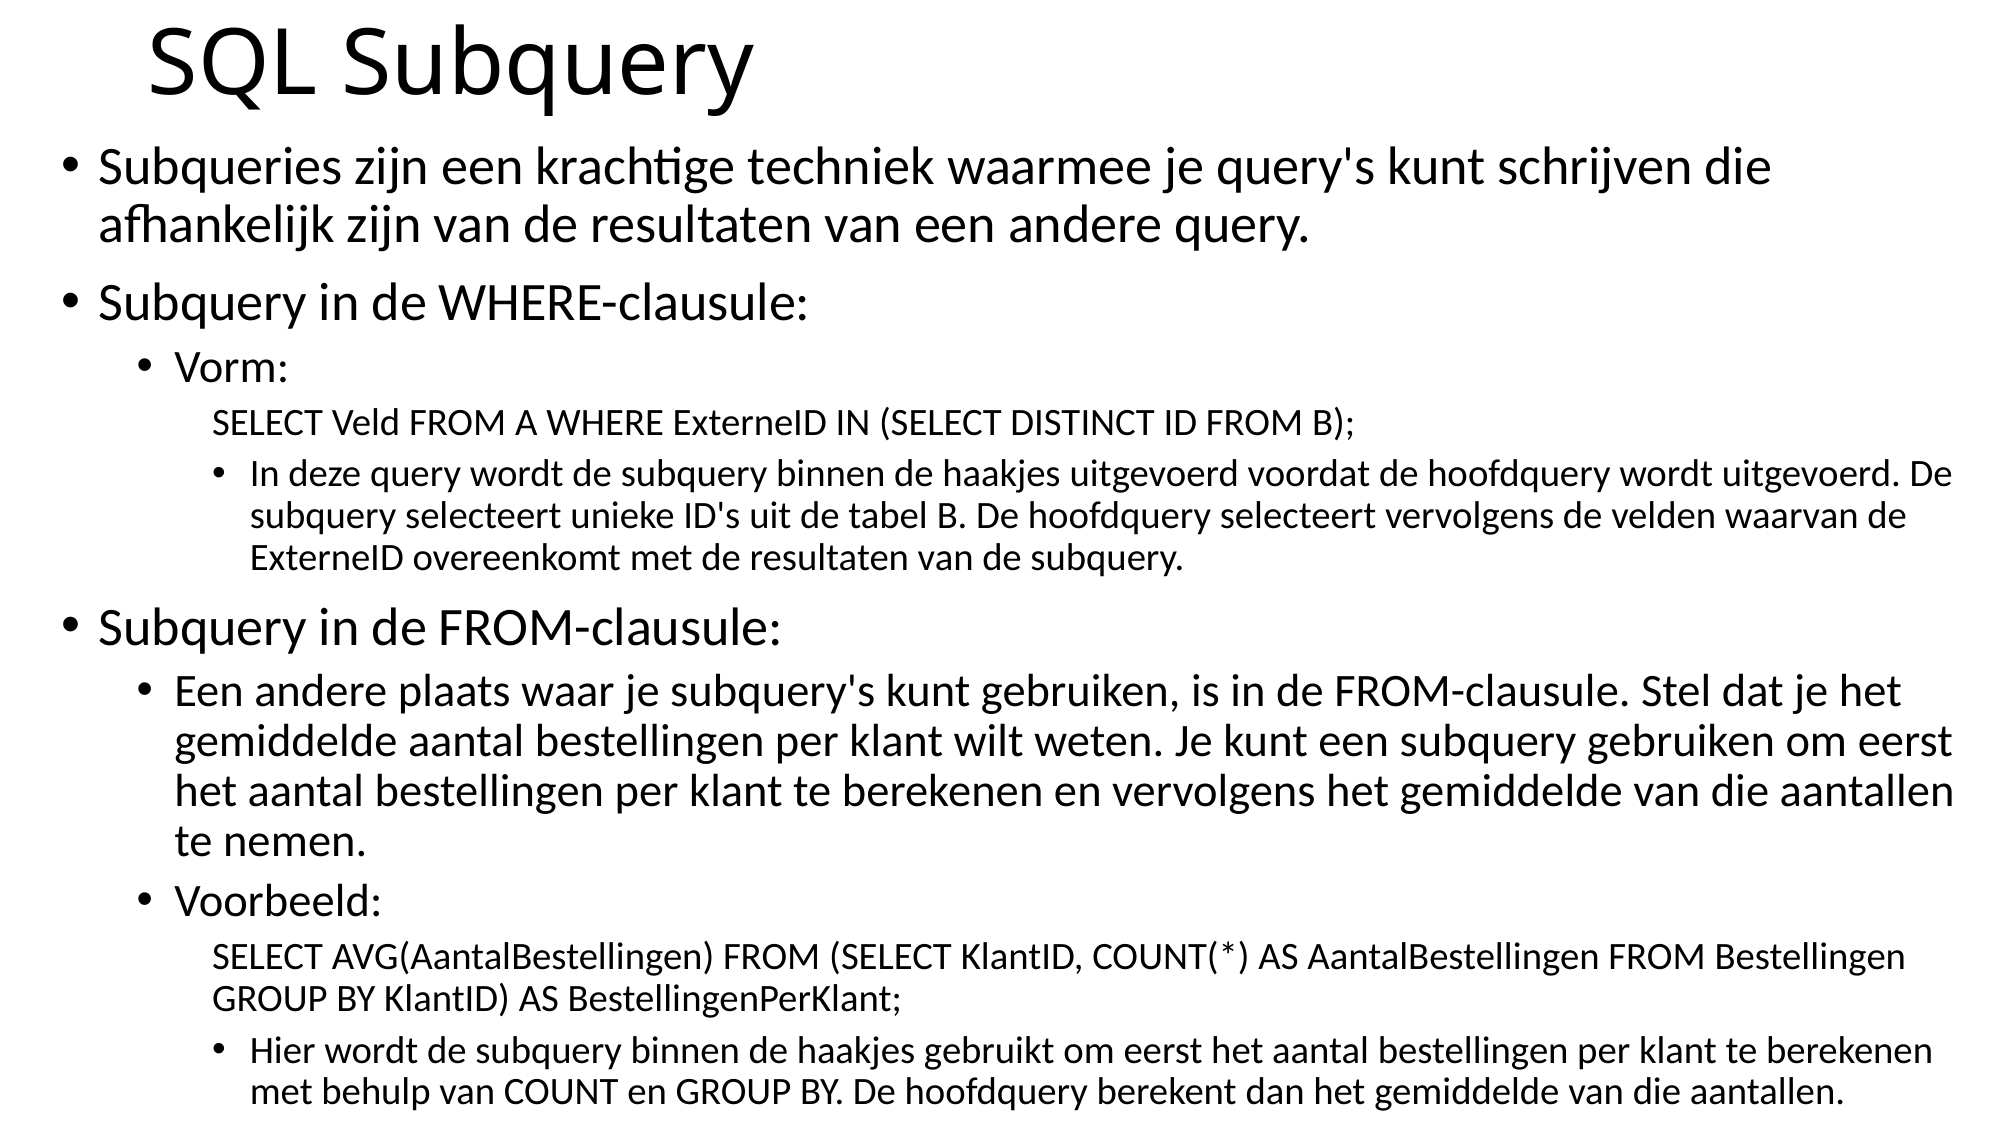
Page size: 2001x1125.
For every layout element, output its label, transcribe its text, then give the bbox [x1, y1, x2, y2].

list Subqueries zijn een krachtige techniek waarmee je query's kunt schrijven die afhankelijk zijn van de resultaten van een andere query. Subquery in de WHERE-clausule: Vorm: SELECT Veld FROM A WHERE ExterneID IN (SELECT DISTINCT ID FROM B); In deze query wordt de subquery binnen de haakjes uitgevoerd voordat de hoofdquery wordt uitgevoerd. De subquery selecteert unieke ID's uit de tabel B. De hoofdquery selecteert vervolgens de velden waarvan de ExterneID overeenkomt met de resultaten van de subquery. Subquery in de FROM-clausule: Een andere plaats waar je subquery's kunt gebruiken, is in de FROM-clausule. Stel dat je het gemiddelde aantal bestellingen per klant wilt weten. Je kunt een subquery gebruiken om eerst het aantal bestellingen per klant te berekenen en vervolgens het gemiddelde van die aantallen te nemen. Voorbeeld: SELECT AVG(AantalBestellingen) FROM (SELECT KlantID, COUNT(*) AS AantalBestellingen FROM Bestellingen GROUP BY KlantID) AS BestellingenPerKlant; Hier wordt de subquery binnen de haakjes gebruikt om eerst het aantal bestellingen per klant te berekenen met behulp van COUNT en GROUP BY. De hoofdquery berekent dan het gemiddelde van die aantallen. [46, 130, 1986, 1125]
title SQL Subquery [132, 0, 1858, 130]
